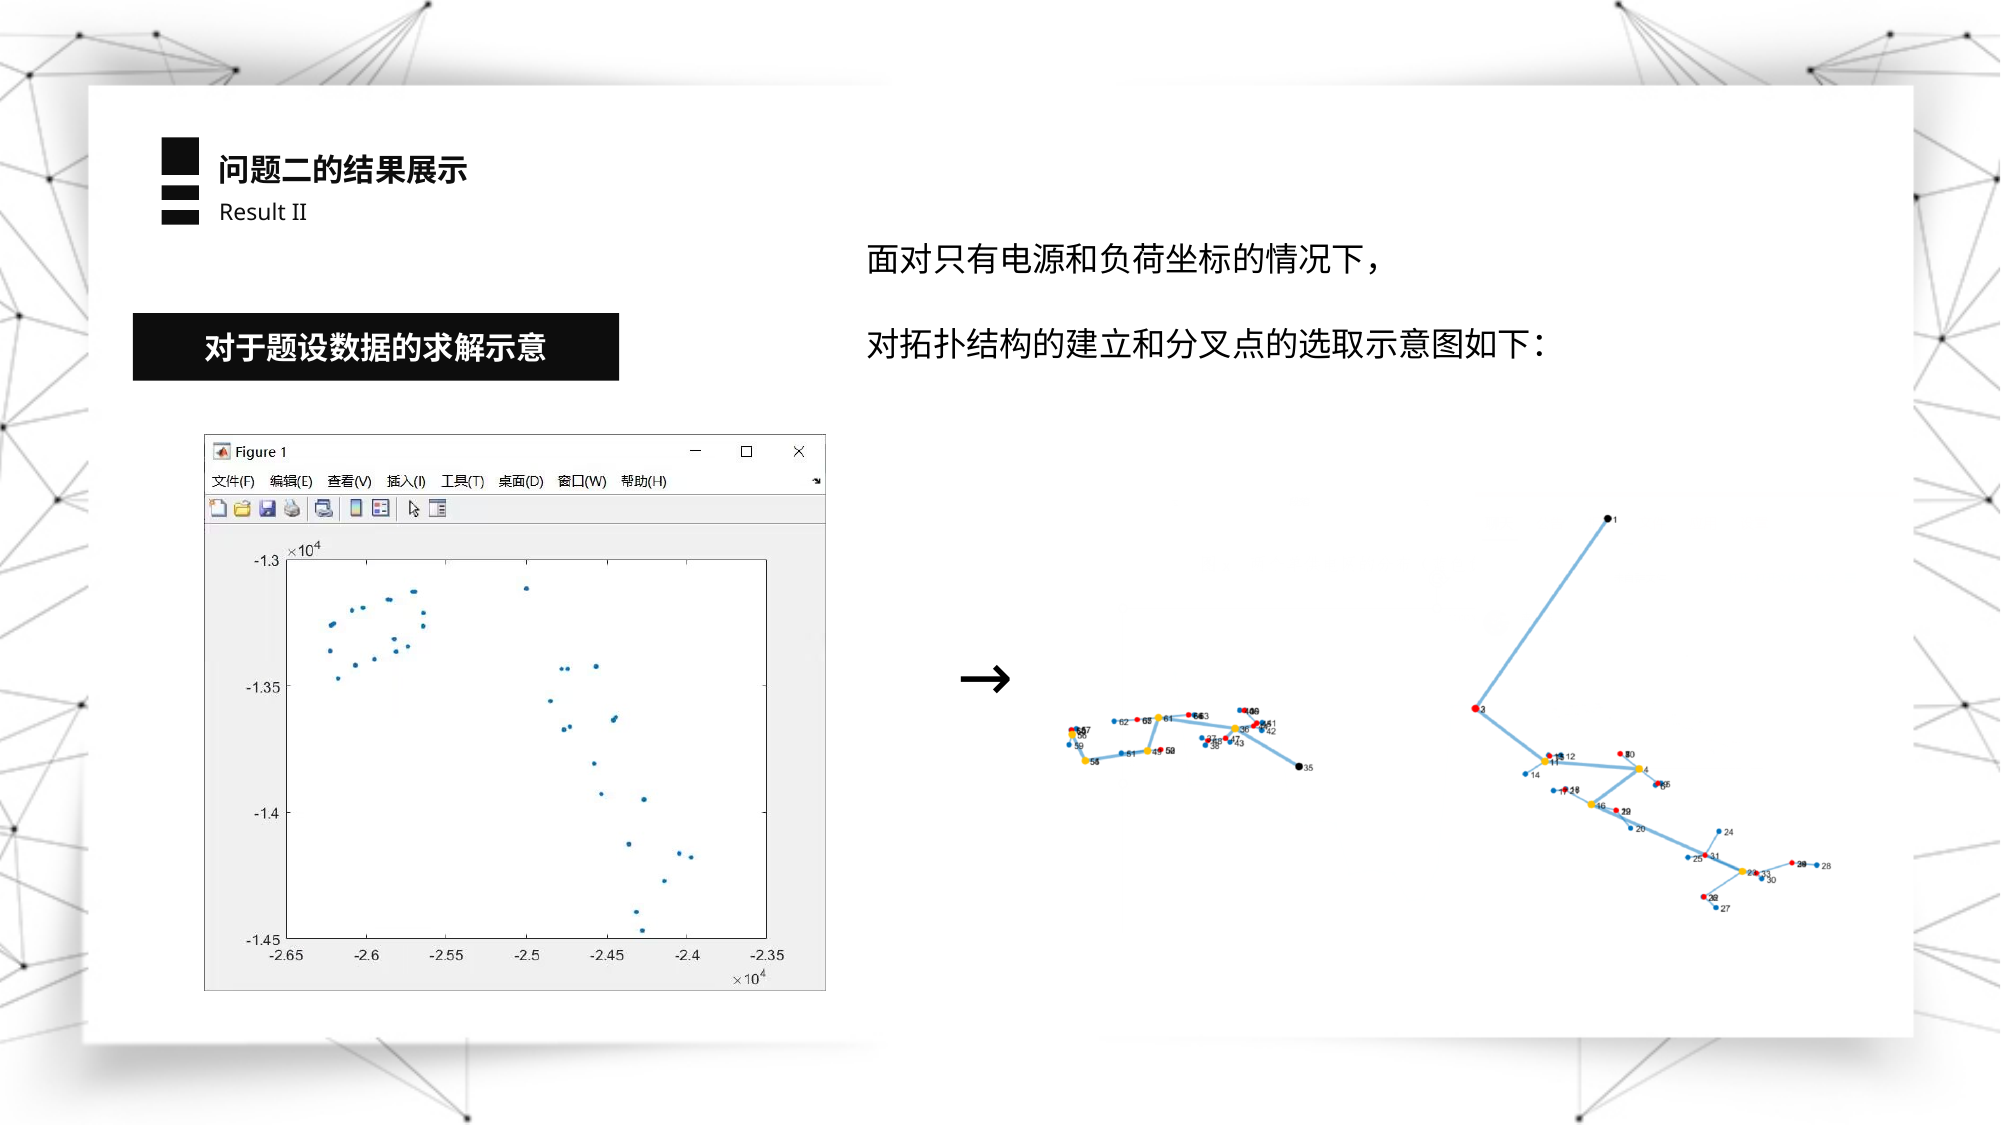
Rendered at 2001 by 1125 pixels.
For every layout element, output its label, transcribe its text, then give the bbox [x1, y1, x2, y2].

picture [0, 0, 2001, 1125]
text_box 对于题设数据的求解示意 [132, 313, 620, 381]
text_box → [942, 626, 1036, 722]
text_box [161, 123, 571, 234]
text_box 面对只有电源和负荷坐标的情况下， 对拓扑结构的建立和分叉点的选取示意图如下： [866, 211, 1706, 371]
